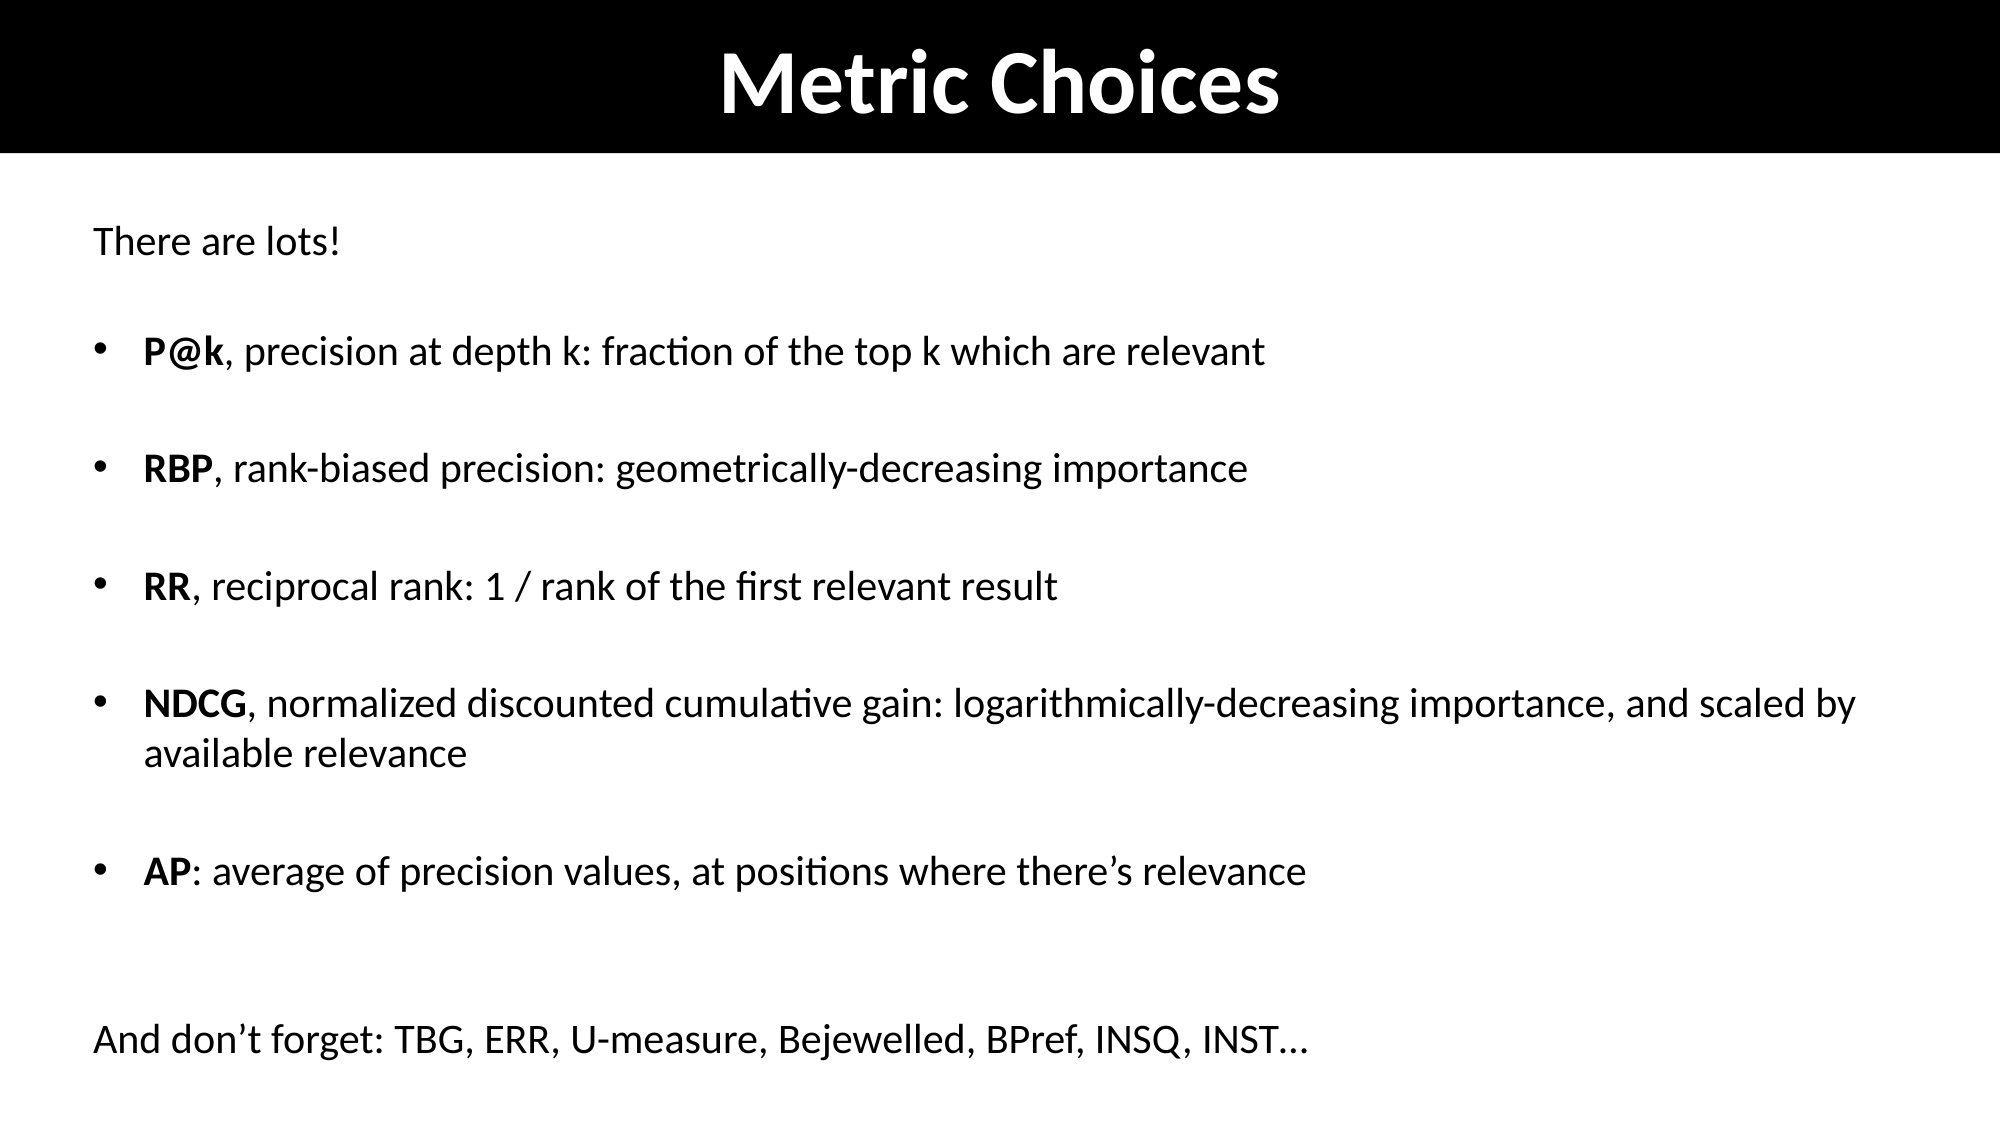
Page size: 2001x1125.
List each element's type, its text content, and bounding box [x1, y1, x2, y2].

title Metric Choices [0, 0, 2000, 154]
list There are lots! P@k, precision at depth k: fraction of the top k which are relevant RBP, rank-biased precision: geometrically-decreasing importance RR, reciprocal rank: 1 / rank of the first relevant result NDCG, normalized discounted cumulative gain: logarithmically-decreasing importance, and scaled by available relevance AP: average of precision values, at positions where there’s relevance And don’t forget: TBG, ERR, U-measure, Bejewelled, BPref, INSQ, INST… [78, 206, 1899, 1070]
